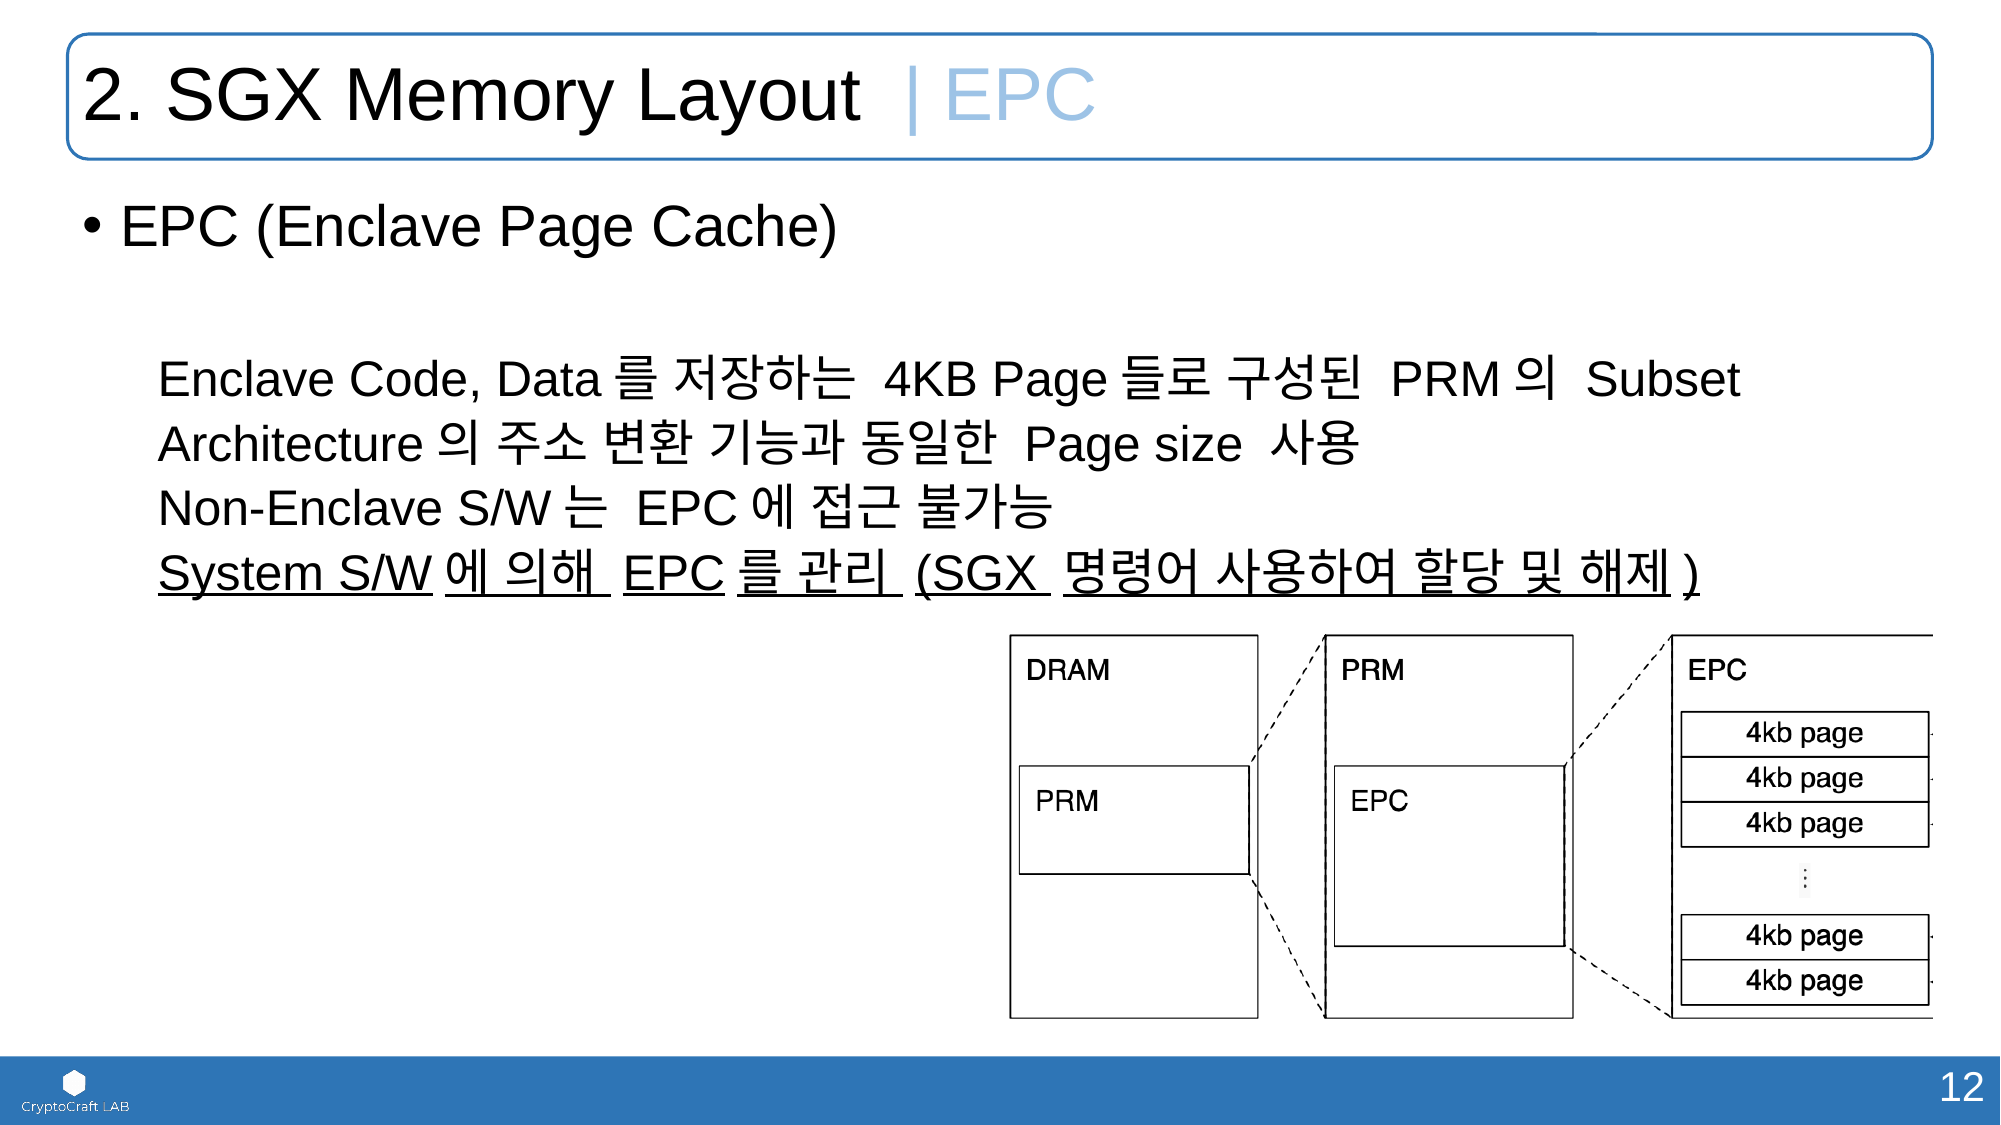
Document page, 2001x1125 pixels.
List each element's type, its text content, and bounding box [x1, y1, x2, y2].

picture [13, 1061, 138, 1123]
title 2. SGX Memory Layout | EPC [67, 34, 1933, 160]
list EPC (Enclave Page Cache) Enclave Code, Data를 저장하는 4KB Page들로 구성된 PRM의 Subset Architecture의 주소 변환 기능과 동일한 Page size 사용 Non-Enclave S/W는 EPC에 접근 불가능 System S/W에 의해 EPC를 관리 (SGX 명령어 사용하여 할당 및 해제) [67, 189, 1933, 1019]
picture [1007, 631, 1933, 1019]
